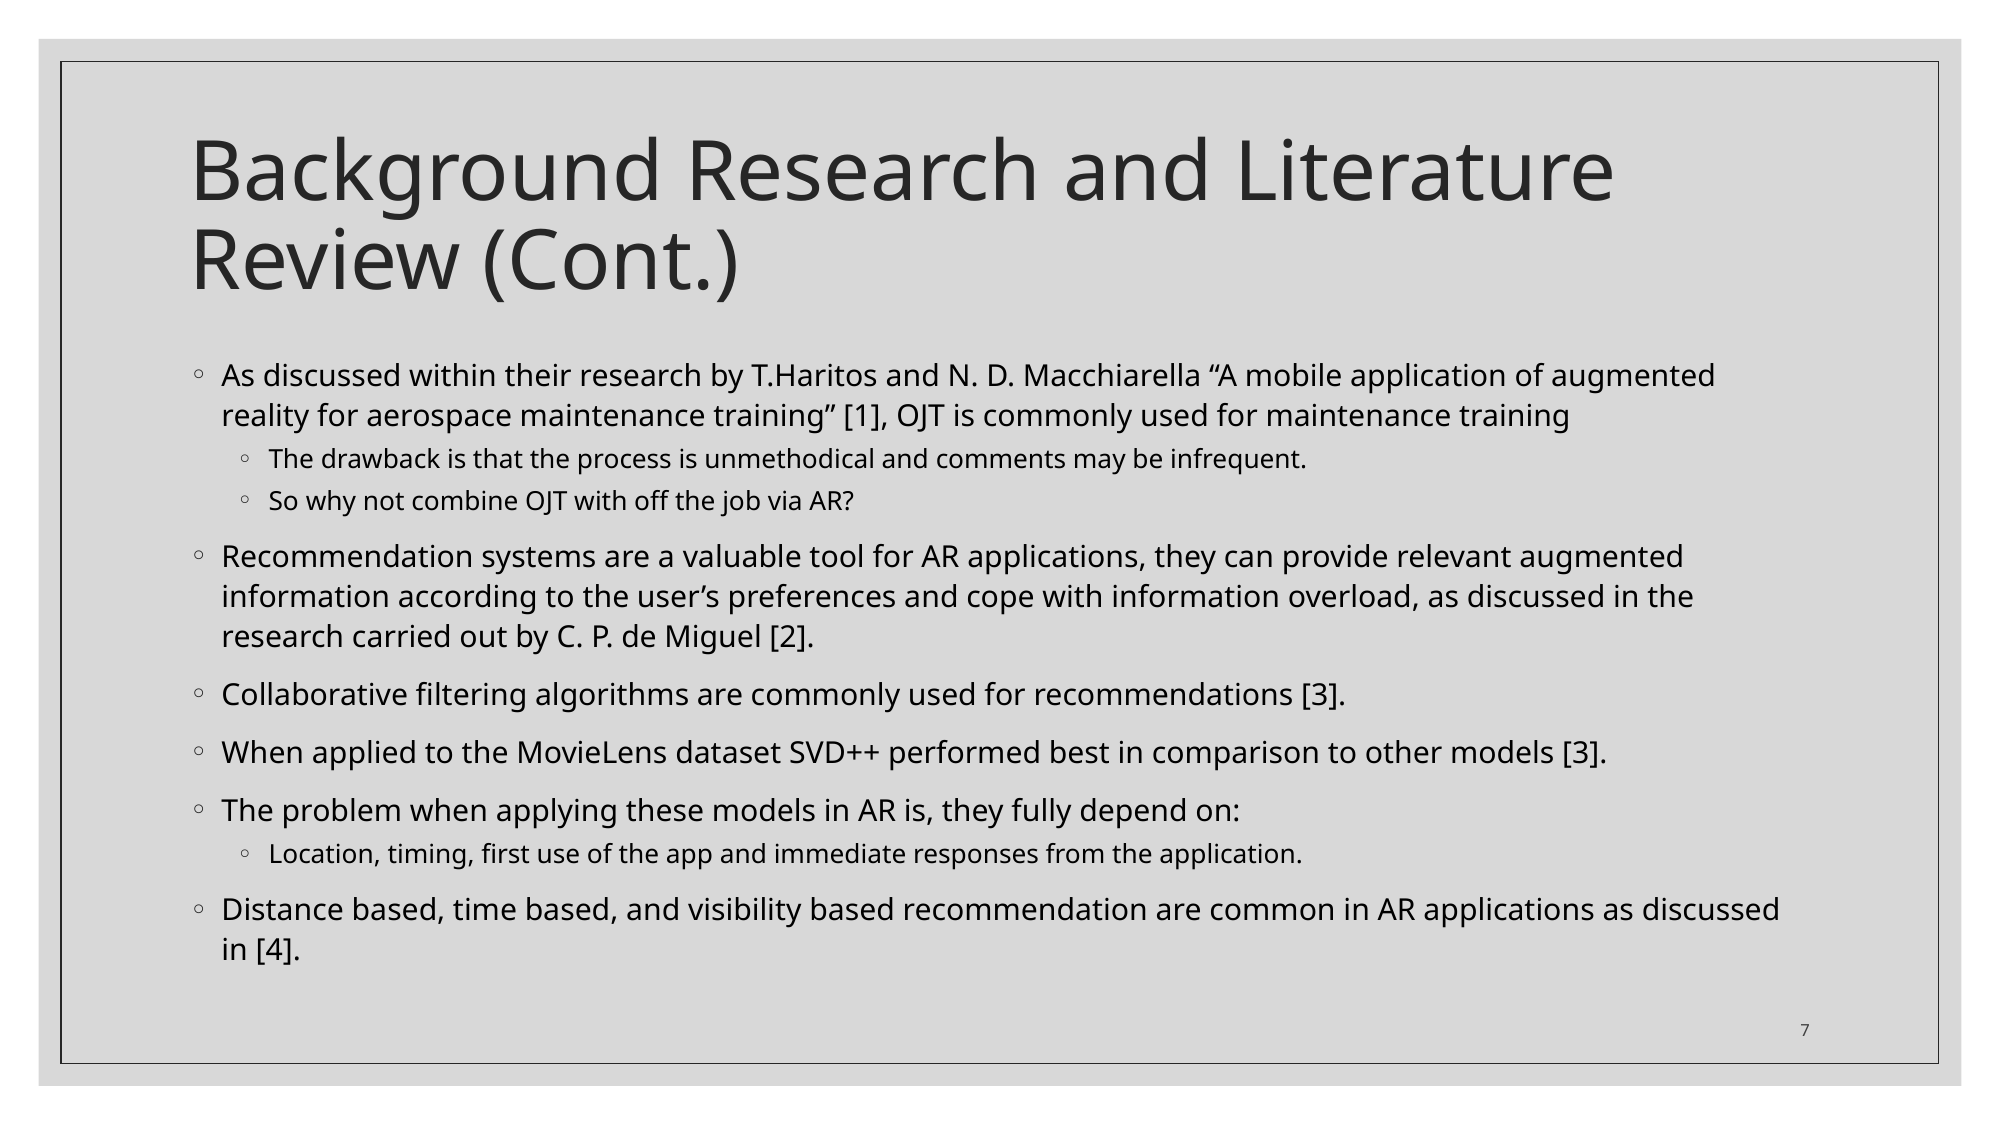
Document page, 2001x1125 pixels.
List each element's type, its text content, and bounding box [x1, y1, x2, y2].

slide_number 7 [1687, 990, 1825, 1050]
title Background Research and Literature Review (Cont.) [174, 105, 1825, 331]
list As discussed within their research by T.Haritos and N. D. Macchiarella “A mobile application of augmented reality for aerospace maintenance training” [1], OJT is commonly used for maintenance training The drawback is that the process is unmethodical and comments may be infrequent. So why not combine OJT with off the job via AR? Recommendation systems are a valuable tool for AR applications, they can provide relevant augmented information according to the user’s preferences and cope with information overload, as discussed in the research carried out by C. P. de Miguel [2]. Collaborative filtering algorithms are commonly used for recommendations [3]. When applied to the MovieLens dataset SVD++ performed best in comparison to other models [3]. The problem when applying these models in AR is, they fully depend on: Location, timing, first use of the app and immediate responses from the application. Distance based, time based, and visibility based recommendation are common in AR applications as discussed in [4]. [174, 345, 1825, 977]
